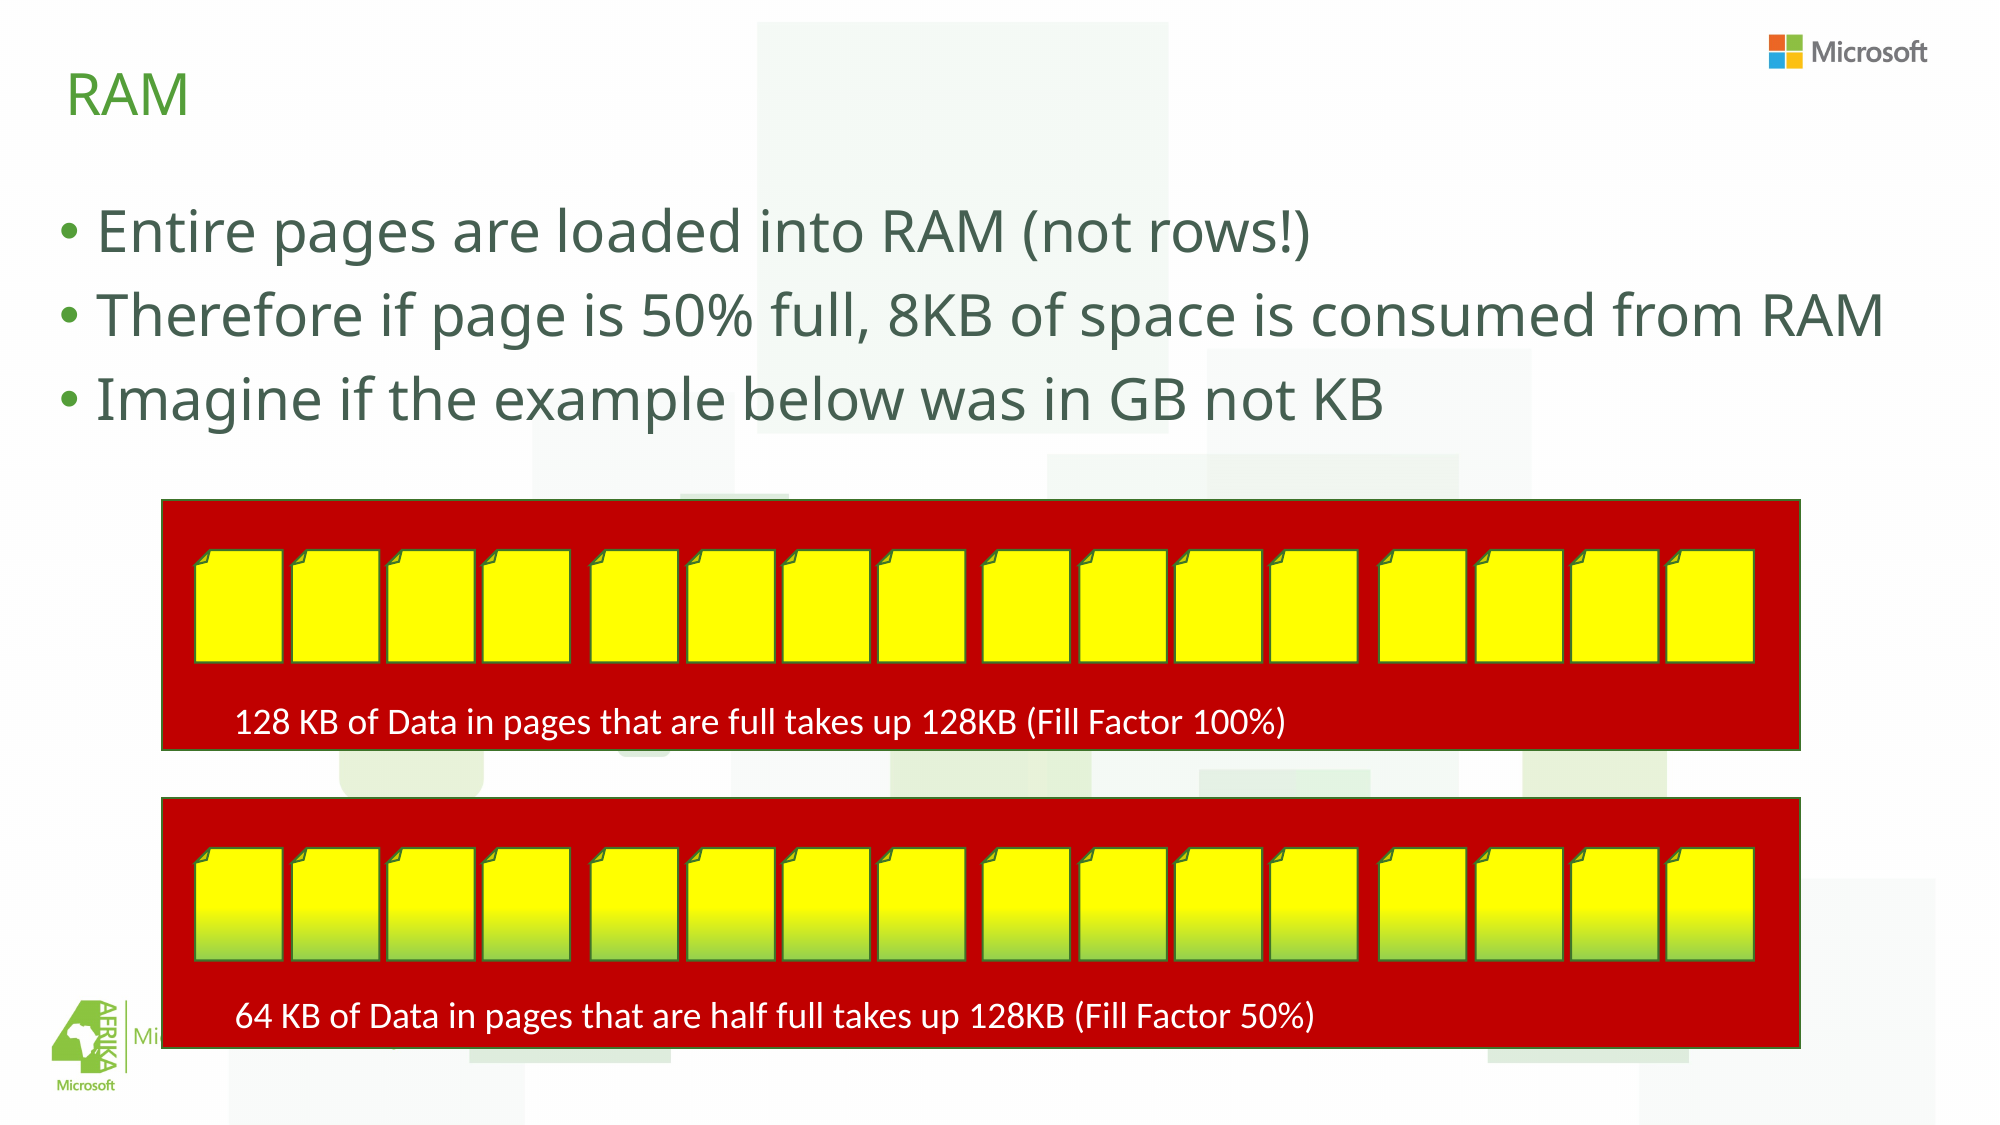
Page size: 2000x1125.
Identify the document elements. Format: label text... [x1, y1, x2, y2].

text_box [1171, 846, 1264, 962]
text_box [1567, 548, 1660, 664]
text_box [161, 797, 1801, 1049]
text_box 64 KB of Data in pages that are half full takes up 128KB (Fill Factor 50%) [219, 983, 1332, 1043]
text_box [191, 548, 284, 664]
text_box [587, 548, 680, 664]
text_box [479, 548, 572, 664]
text_box [1662, 846, 1755, 962]
text_box [288, 846, 381, 962]
text_box [1375, 846, 1468, 962]
text_box 128 KB of Data in pages that are full takes up 128KB (Fill Factor 100%) [218, 689, 1303, 750]
text_box [979, 846, 1072, 962]
title RAM [50, 37, 1775, 157]
text_box [1266, 846, 1359, 962]
text_box [779, 548, 872, 664]
text_box [1375, 548, 1468, 664]
text_box [587, 846, 680, 962]
text_box [779, 846, 872, 962]
list Entire pages are loaded into RAM (not rows!) Therefore if page is 50% full, 8KB of space is consumed from RAM Imagine if the example below was in GB not KB [44, 195, 1956, 445]
text_box [383, 548, 476, 664]
text_box [1472, 548, 1565, 664]
text_box [383, 846, 476, 962]
text_box [1076, 846, 1168, 962]
text_box [479, 846, 572, 962]
text_box [683, 548, 776, 664]
text_box [1567, 846, 1660, 962]
picture [0, 0, 2000, 1125]
text_box [683, 846, 776, 962]
text_box [191, 846, 284, 962]
text_box [1472, 846, 1565, 962]
text_box [288, 548, 381, 664]
text_box [874, 846, 967, 962]
text_box [1662, 548, 1755, 664]
text_box [979, 548, 1072, 664]
text_box [161, 499, 1801, 751]
text_box [1171, 548, 1264, 664]
text_box [1076, 548, 1168, 664]
text_box [874, 548, 967, 664]
text_box [1266, 548, 1359, 664]
